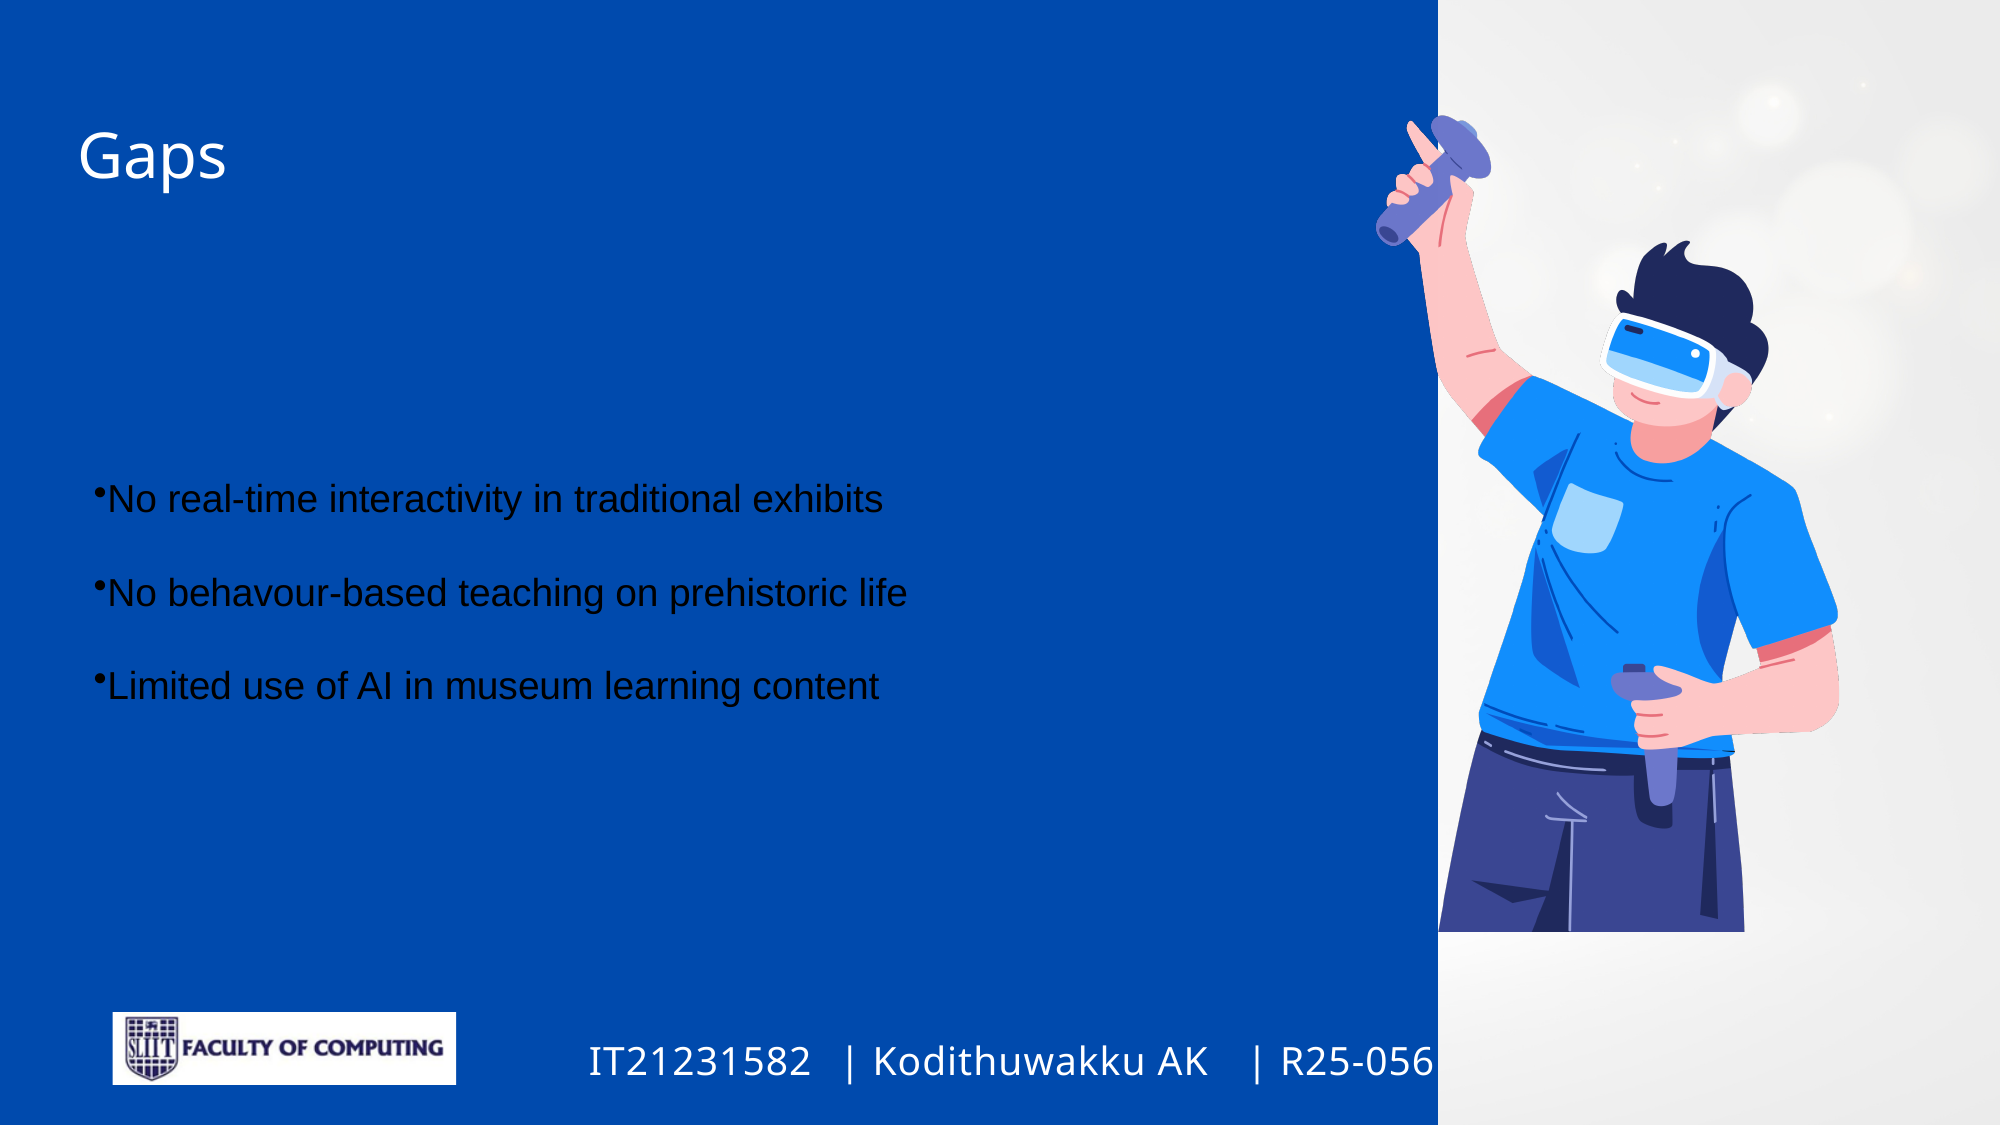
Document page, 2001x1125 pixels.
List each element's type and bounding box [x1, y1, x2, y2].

text_box [1439, 0, 2000, 1125]
text_box [111, 1006, 1438, 1086]
text_box [1439, 112, 1840, 932]
text_box [0, 0, 1439, 1125]
